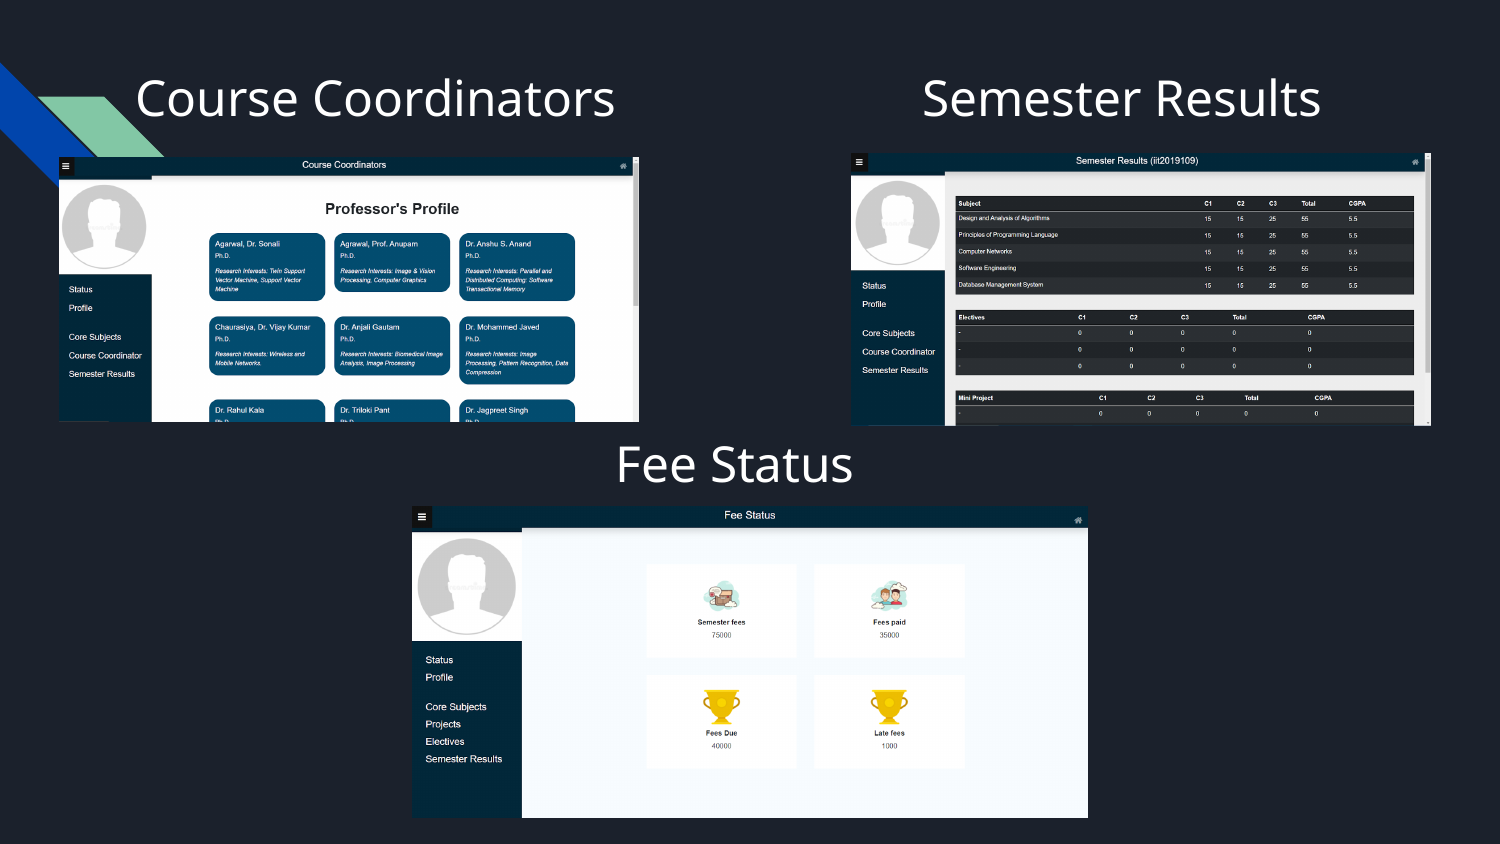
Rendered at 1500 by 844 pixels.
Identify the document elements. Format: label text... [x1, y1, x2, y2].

picture [228, 408, 246, 412]
picture [316, 163, 331, 168]
picture [863, 301, 885, 307]
picture [90, 334, 112, 340]
picture [870, 332, 880, 336]
picture [460, 704, 478, 712]
picture [863, 283, 878, 288]
picture [451, 703, 457, 710]
picture [434, 658, 452, 663]
picture [427, 756, 467, 762]
picture [731, 513, 742, 518]
picture [1118, 158, 1134, 163]
title Fee Status [600, 408, 900, 505]
picture [471, 755, 501, 762]
picture [919, 368, 927, 373]
picture [851, 153, 1431, 426]
picture [480, 409, 506, 414]
picture [426, 738, 464, 745]
picture [365, 163, 375, 167]
picture [59, 157, 639, 423]
picture [747, 511, 774, 518]
picture [440, 674, 453, 680]
picture [360, 408, 371, 412]
picture [892, 331, 905, 337]
picture [412, 528, 1088, 819]
picture [108, 352, 135, 358]
picture [906, 349, 919, 354]
picture [70, 287, 92, 292]
picture [437, 705, 446, 710]
picture [375, 408, 389, 412]
picture [74, 354, 95, 358]
picture [114, 371, 134, 377]
picture [851, 153, 868, 171]
picture [59, 157, 74, 175]
picture [863, 367, 897, 373]
picture [902, 369, 916, 373]
picture [438, 721, 460, 729]
picture [350, 161, 364, 168]
title Semester Results [907, 43, 1375, 142]
picture [81, 305, 92, 311]
picture [519, 409, 527, 414]
picture [70, 371, 103, 377]
picture [1136, 159, 1147, 164]
picture [412, 506, 432, 527]
picture [1152, 157, 1166, 164]
title Course Coordinators [120, 43, 666, 142]
picture [1077, 157, 1114, 163]
picture [877, 350, 889, 354]
